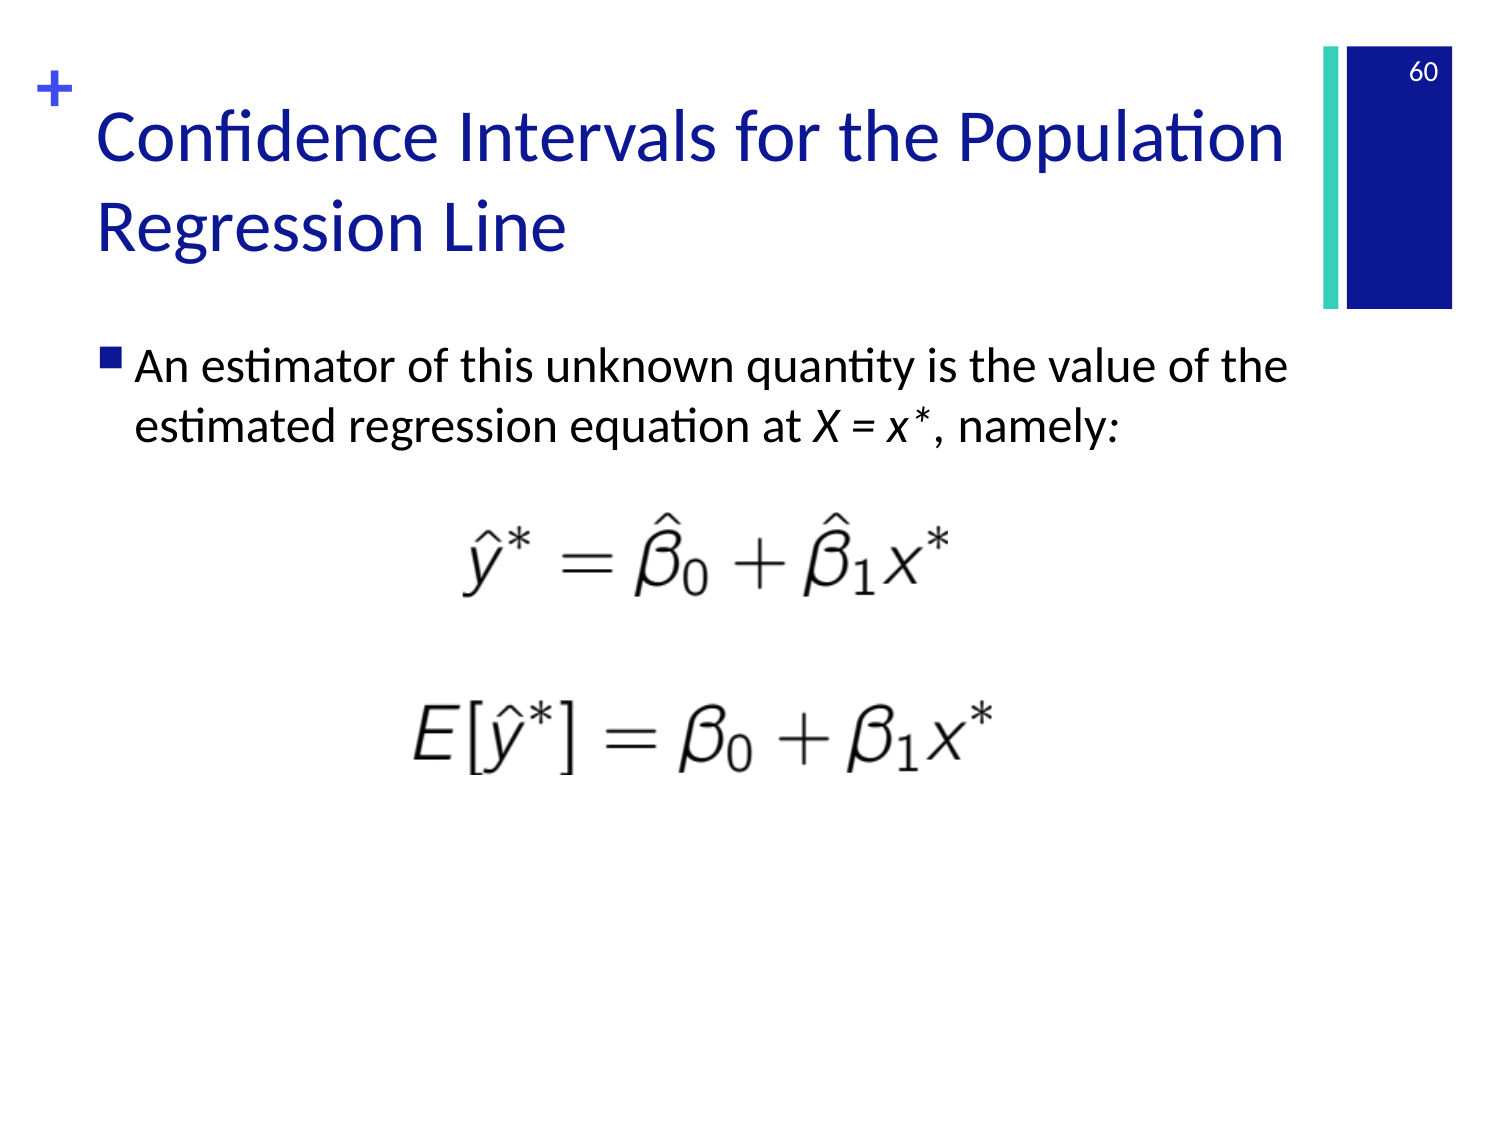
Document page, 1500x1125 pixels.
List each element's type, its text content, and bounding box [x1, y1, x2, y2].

slide_number 60 [1362, 39, 1454, 100]
list An estimator of this unknown quantity is the value of the estimated regression equation at X = x*, namely: [81, 324, 1322, 1005]
title Confidence Intervals for the Population Regression Line [81, 79, 1322, 263]
picture [461, 511, 949, 599]
picture [411, 699, 993, 776]
